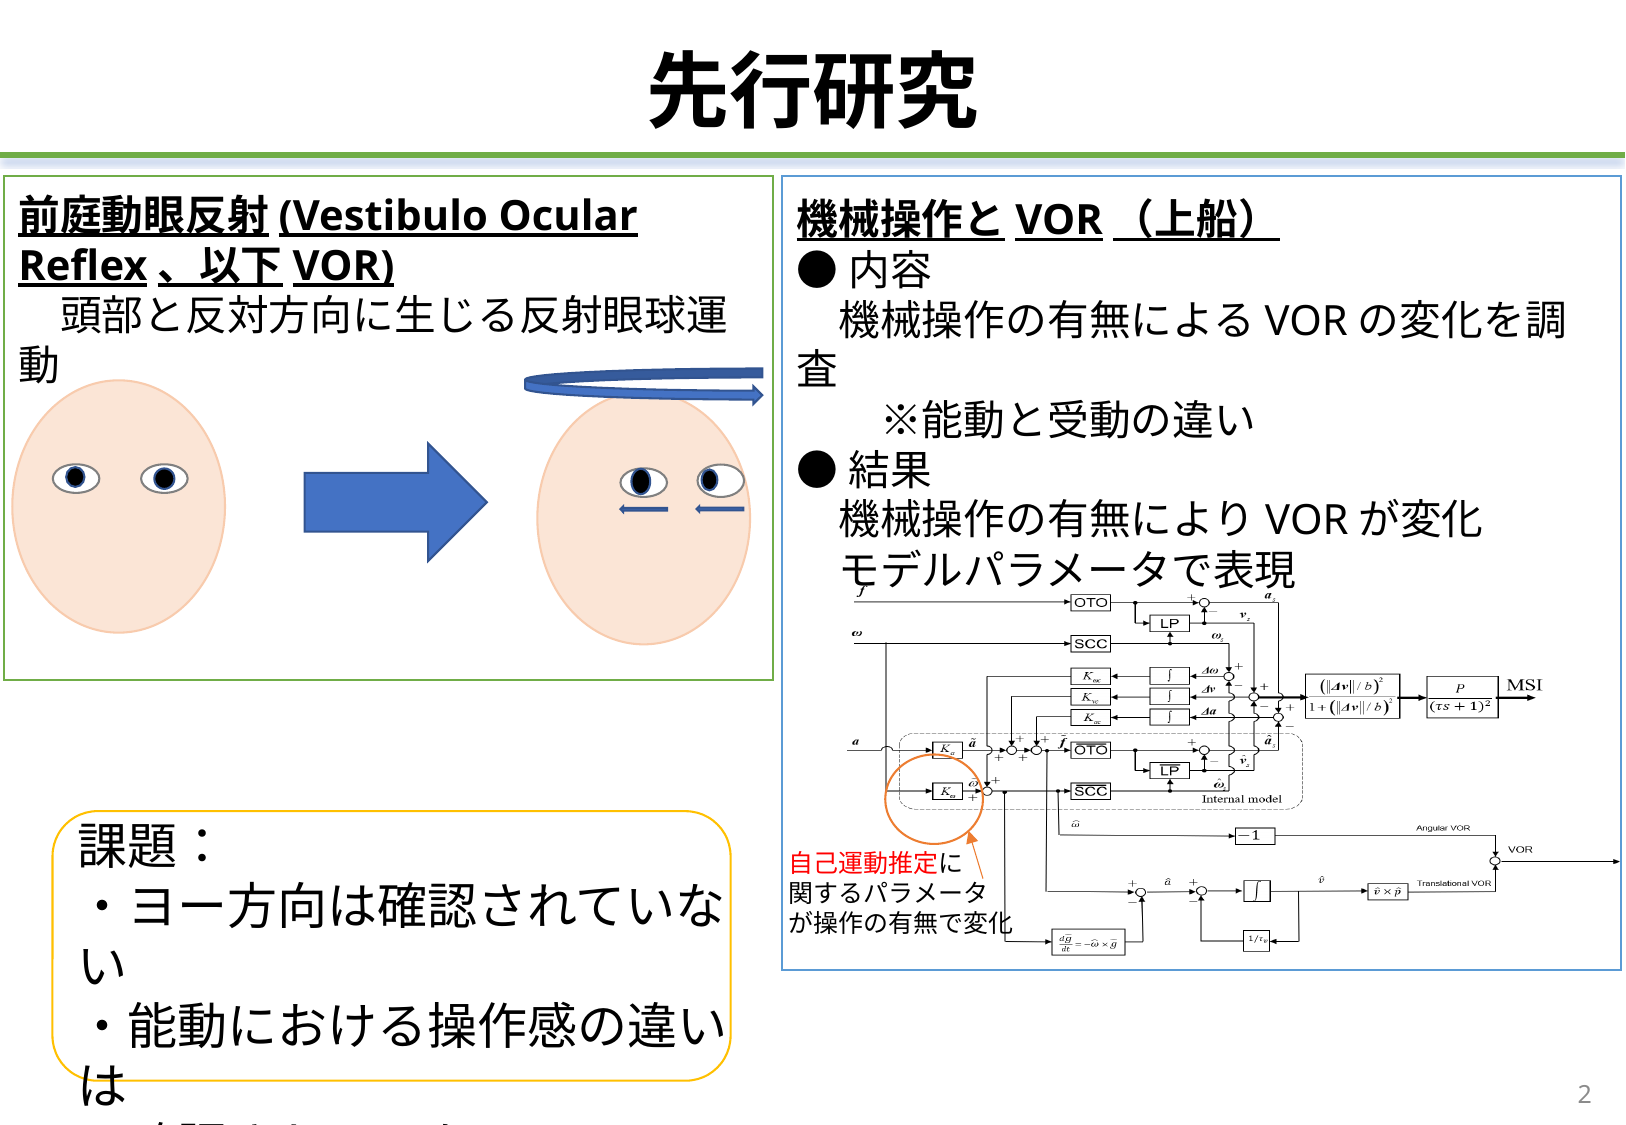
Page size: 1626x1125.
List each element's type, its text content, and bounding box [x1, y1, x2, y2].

text_box [781, 175, 1622, 583]
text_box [774, 583, 1625, 971]
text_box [52, 806, 744, 1081]
text_box [3, 396, 774, 681]
title 先行研究 [249, 8, 1375, 147]
text_box 機械操作とVOR（上船） ●内容 機械操作の有無によるVORの変化を調査 ※能動と受動の違い ●結果 機械操作の有無によりVORが変化 モデルパラメータで表現 [781, 185, 1613, 583]
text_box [12, 368, 763, 645]
slide_number 2 [1241, 1065, 1607, 1125]
text_box [3, 175, 774, 181]
text_box 前庭動眼反射(Vestibulo Ocular Reflex、以下VOR) 頭部と反対方向に生じる反射眼球運動 [3, 181, 775, 396]
